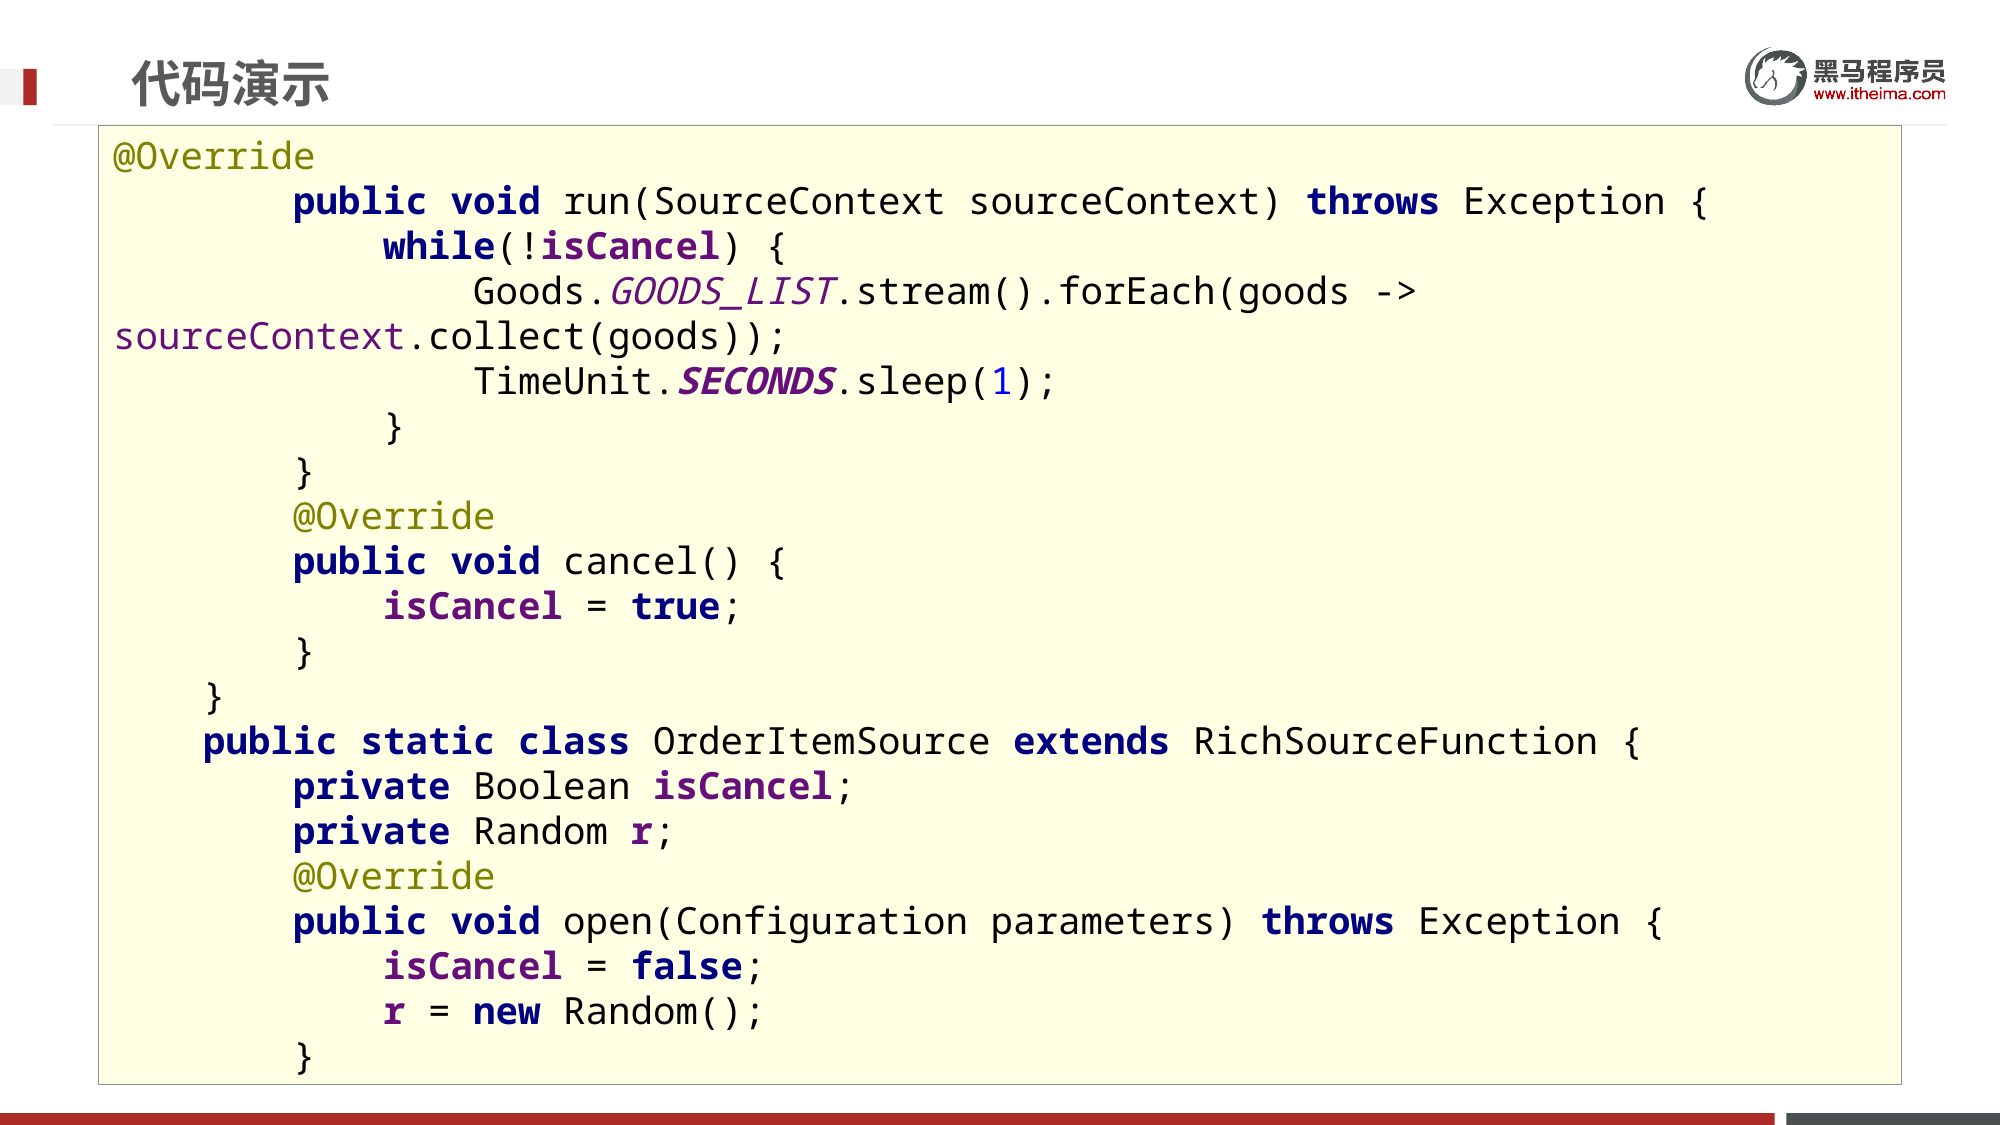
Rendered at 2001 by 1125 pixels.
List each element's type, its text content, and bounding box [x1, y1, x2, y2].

text_box @Override public void run(SourceContext sourceContext) throws Exception { while(!isCancel) { Goods.GOODS_LIST.stream().forEach(goods -> sourceContext.collect(goods)); TimeUnit.SECONDS.sleep(1); } } @Override public void cancel() { isCancel = true; } } public static class OrderItemSource extends RichSourceFunction { private Boolean isCancel; private Random r; @Override public void open(Configuration parameters) throws Exception { isCancel = false; r = new Random(); } [98, 124, 1902, 1085]
picture [1744, 46, 1946, 106]
title 代码演示 [116, 40, 1556, 124]
